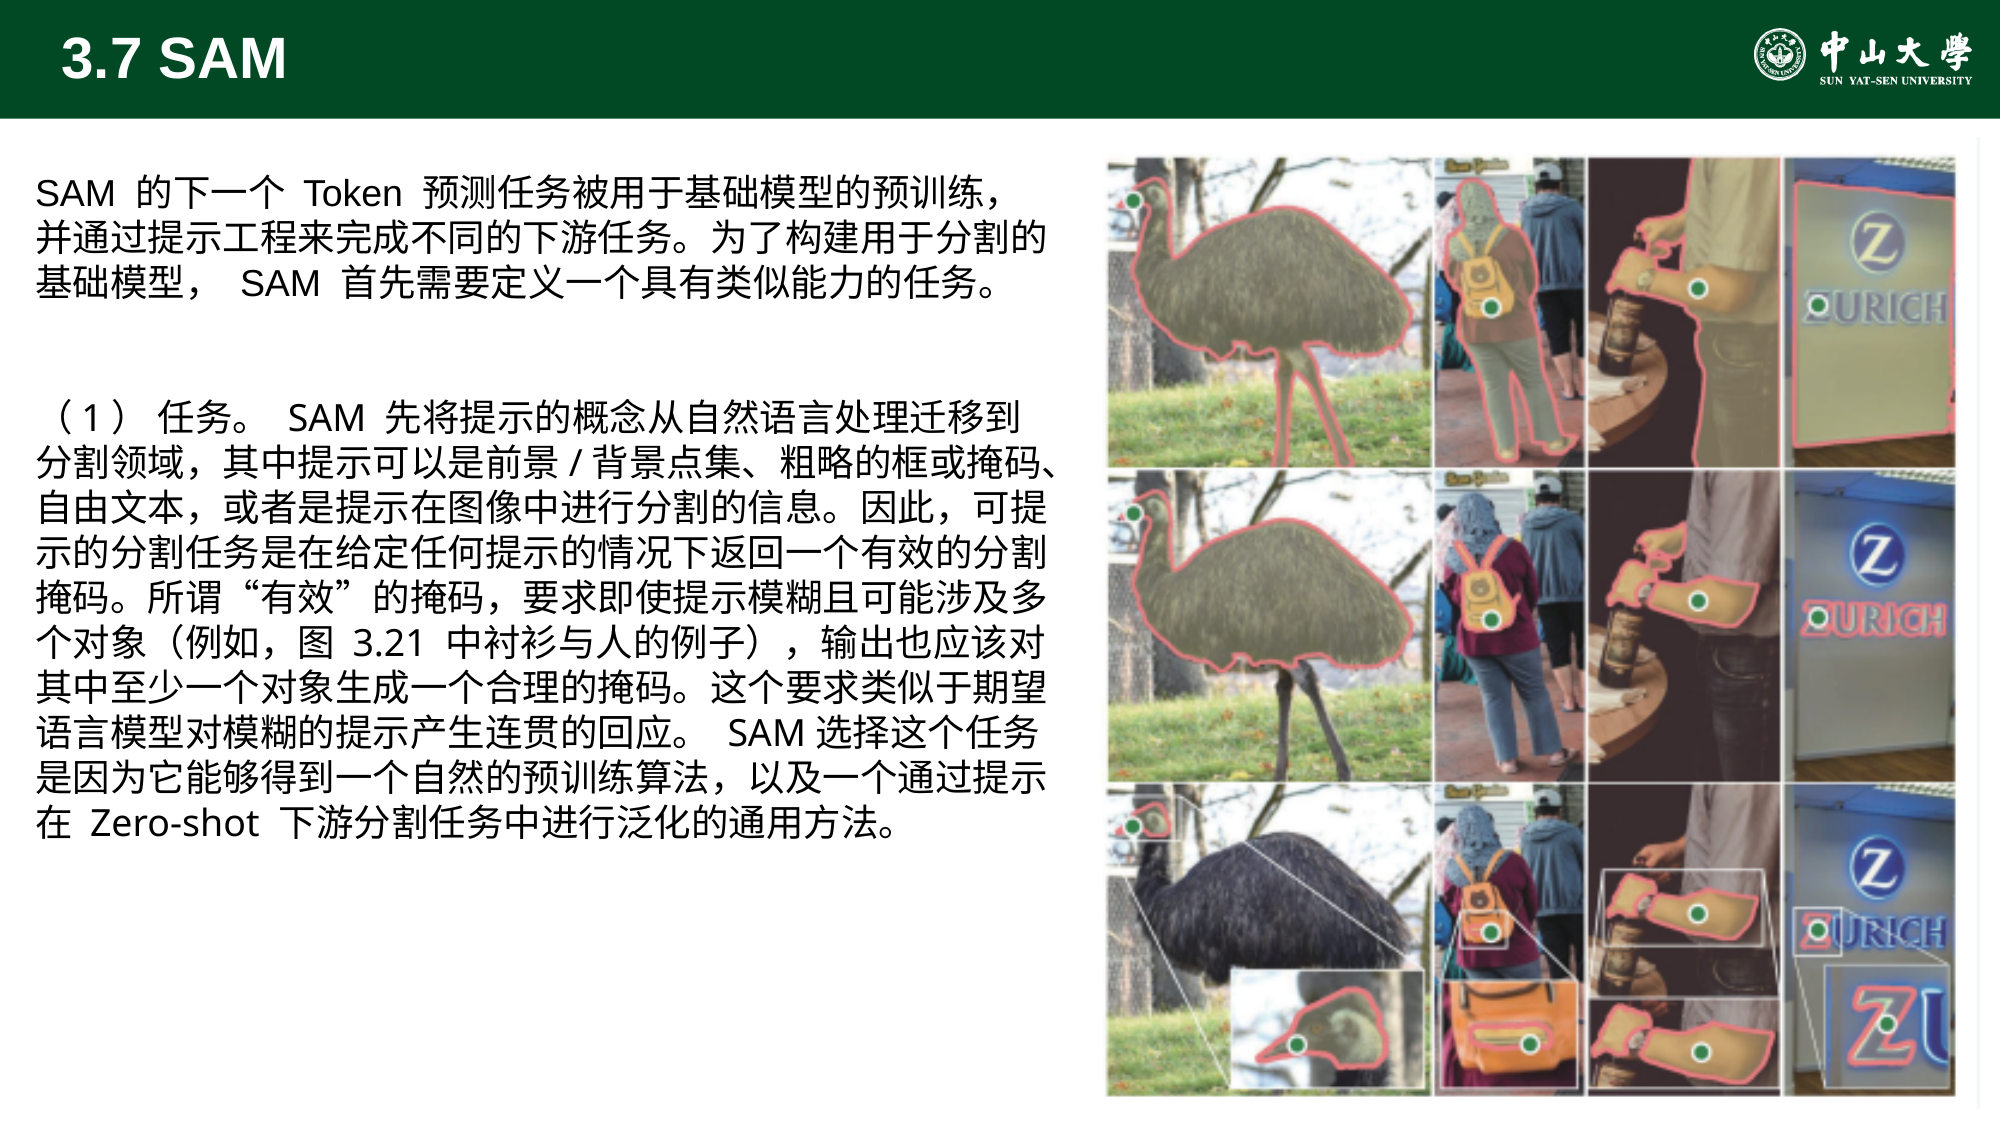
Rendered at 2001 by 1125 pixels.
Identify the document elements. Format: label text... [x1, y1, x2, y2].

picture [1073, 137, 1980, 1110]
text_box SAM 的下一个 Token 预测任务被用于基础模型的预训练，并通过提示工程来完成不同的下游任务。为了构建用于分割的基础模型， SAM 首先需要定义一个具有类似能力的任务。 （1） 任务。 SAM 先将提示的概念从自然语言处理迁移到分割领域，其中提示可以是前景/背景点集、粗略的框或掩码、自由文本，或者是提示在图像中进行分割的信息。因此，可提示的分割任务是在给定任何提示的情况下返回一个有效的分割掩码。所谓“有效”的掩码，要求即使提示模糊且可能涉及多个对象（例如，图 3.21 中衬衫与人的例子），输出也应该对其中至少一个对象生成一个合理的掩码。这个要求类似于期望语言模型对模糊的提示产生连贯的回应。 SAM选择这个任务是因为它能够得到一个自然的预训练算法，以及一个通过提示在 Zero-shot 下游分割任务中进行泛化的通用方法。 [20, 161, 1073, 897]
picture [1740, 11, 2000, 107]
title 3.7 SAM [46, 0, 1723, 119]
